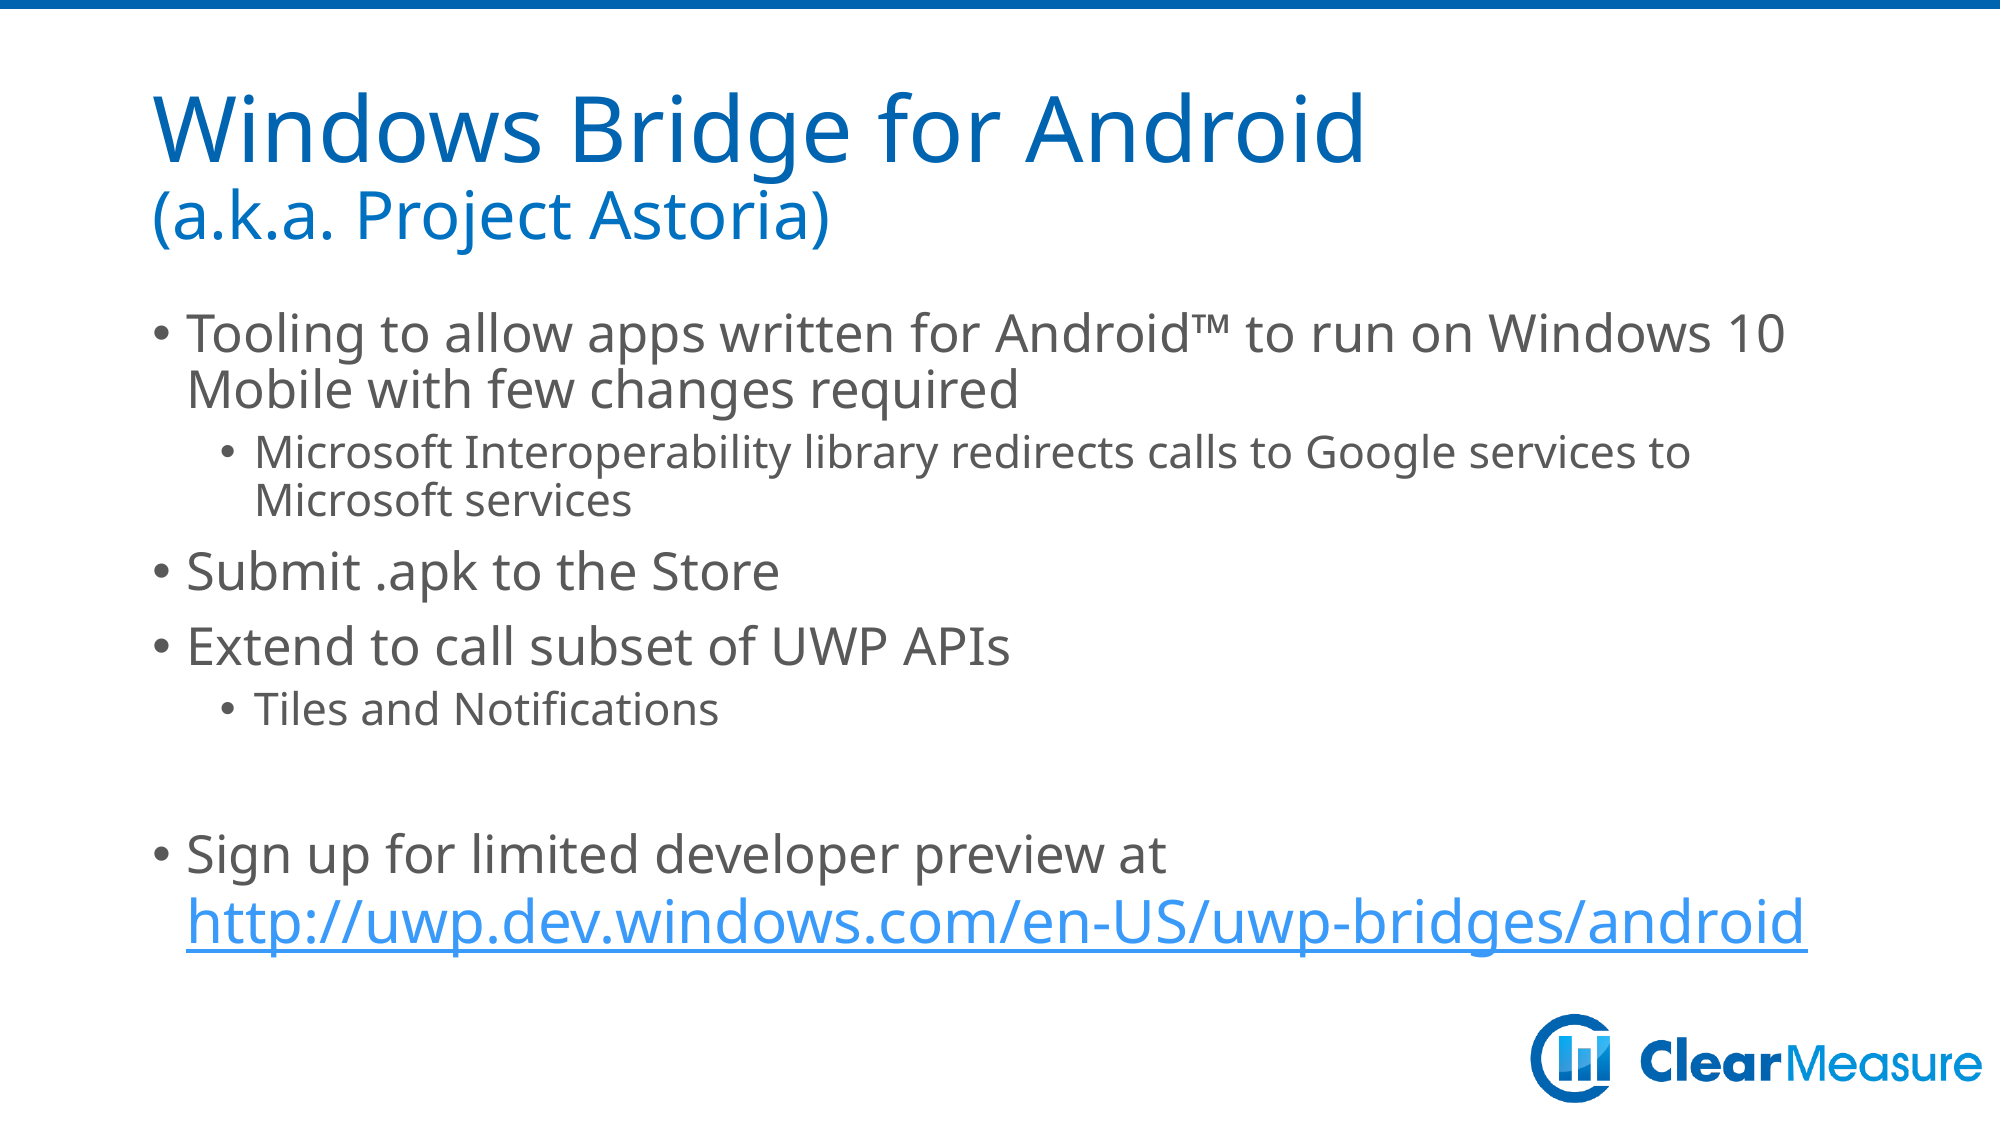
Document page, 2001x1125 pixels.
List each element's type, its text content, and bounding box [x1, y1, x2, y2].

list Tooling to allow apps written for Android™ to run on Windows 10 Mobile with few changes required Microsoft Interoperability library redirects calls to Google services to Microsoft services Submit .apk to the Store Extend to call subset of UWP APIs Tiles and Notifications Sign up for limited developer preview at http://uwp.dev.windows.com/en-US/uwp-bridges/android [137, 299, 1863, 1014]
picture [1527, 1009, 1984, 1107]
title Windows Bridge for Android (a.k.a. Project Astoria) [137, 59, 1863, 278]
